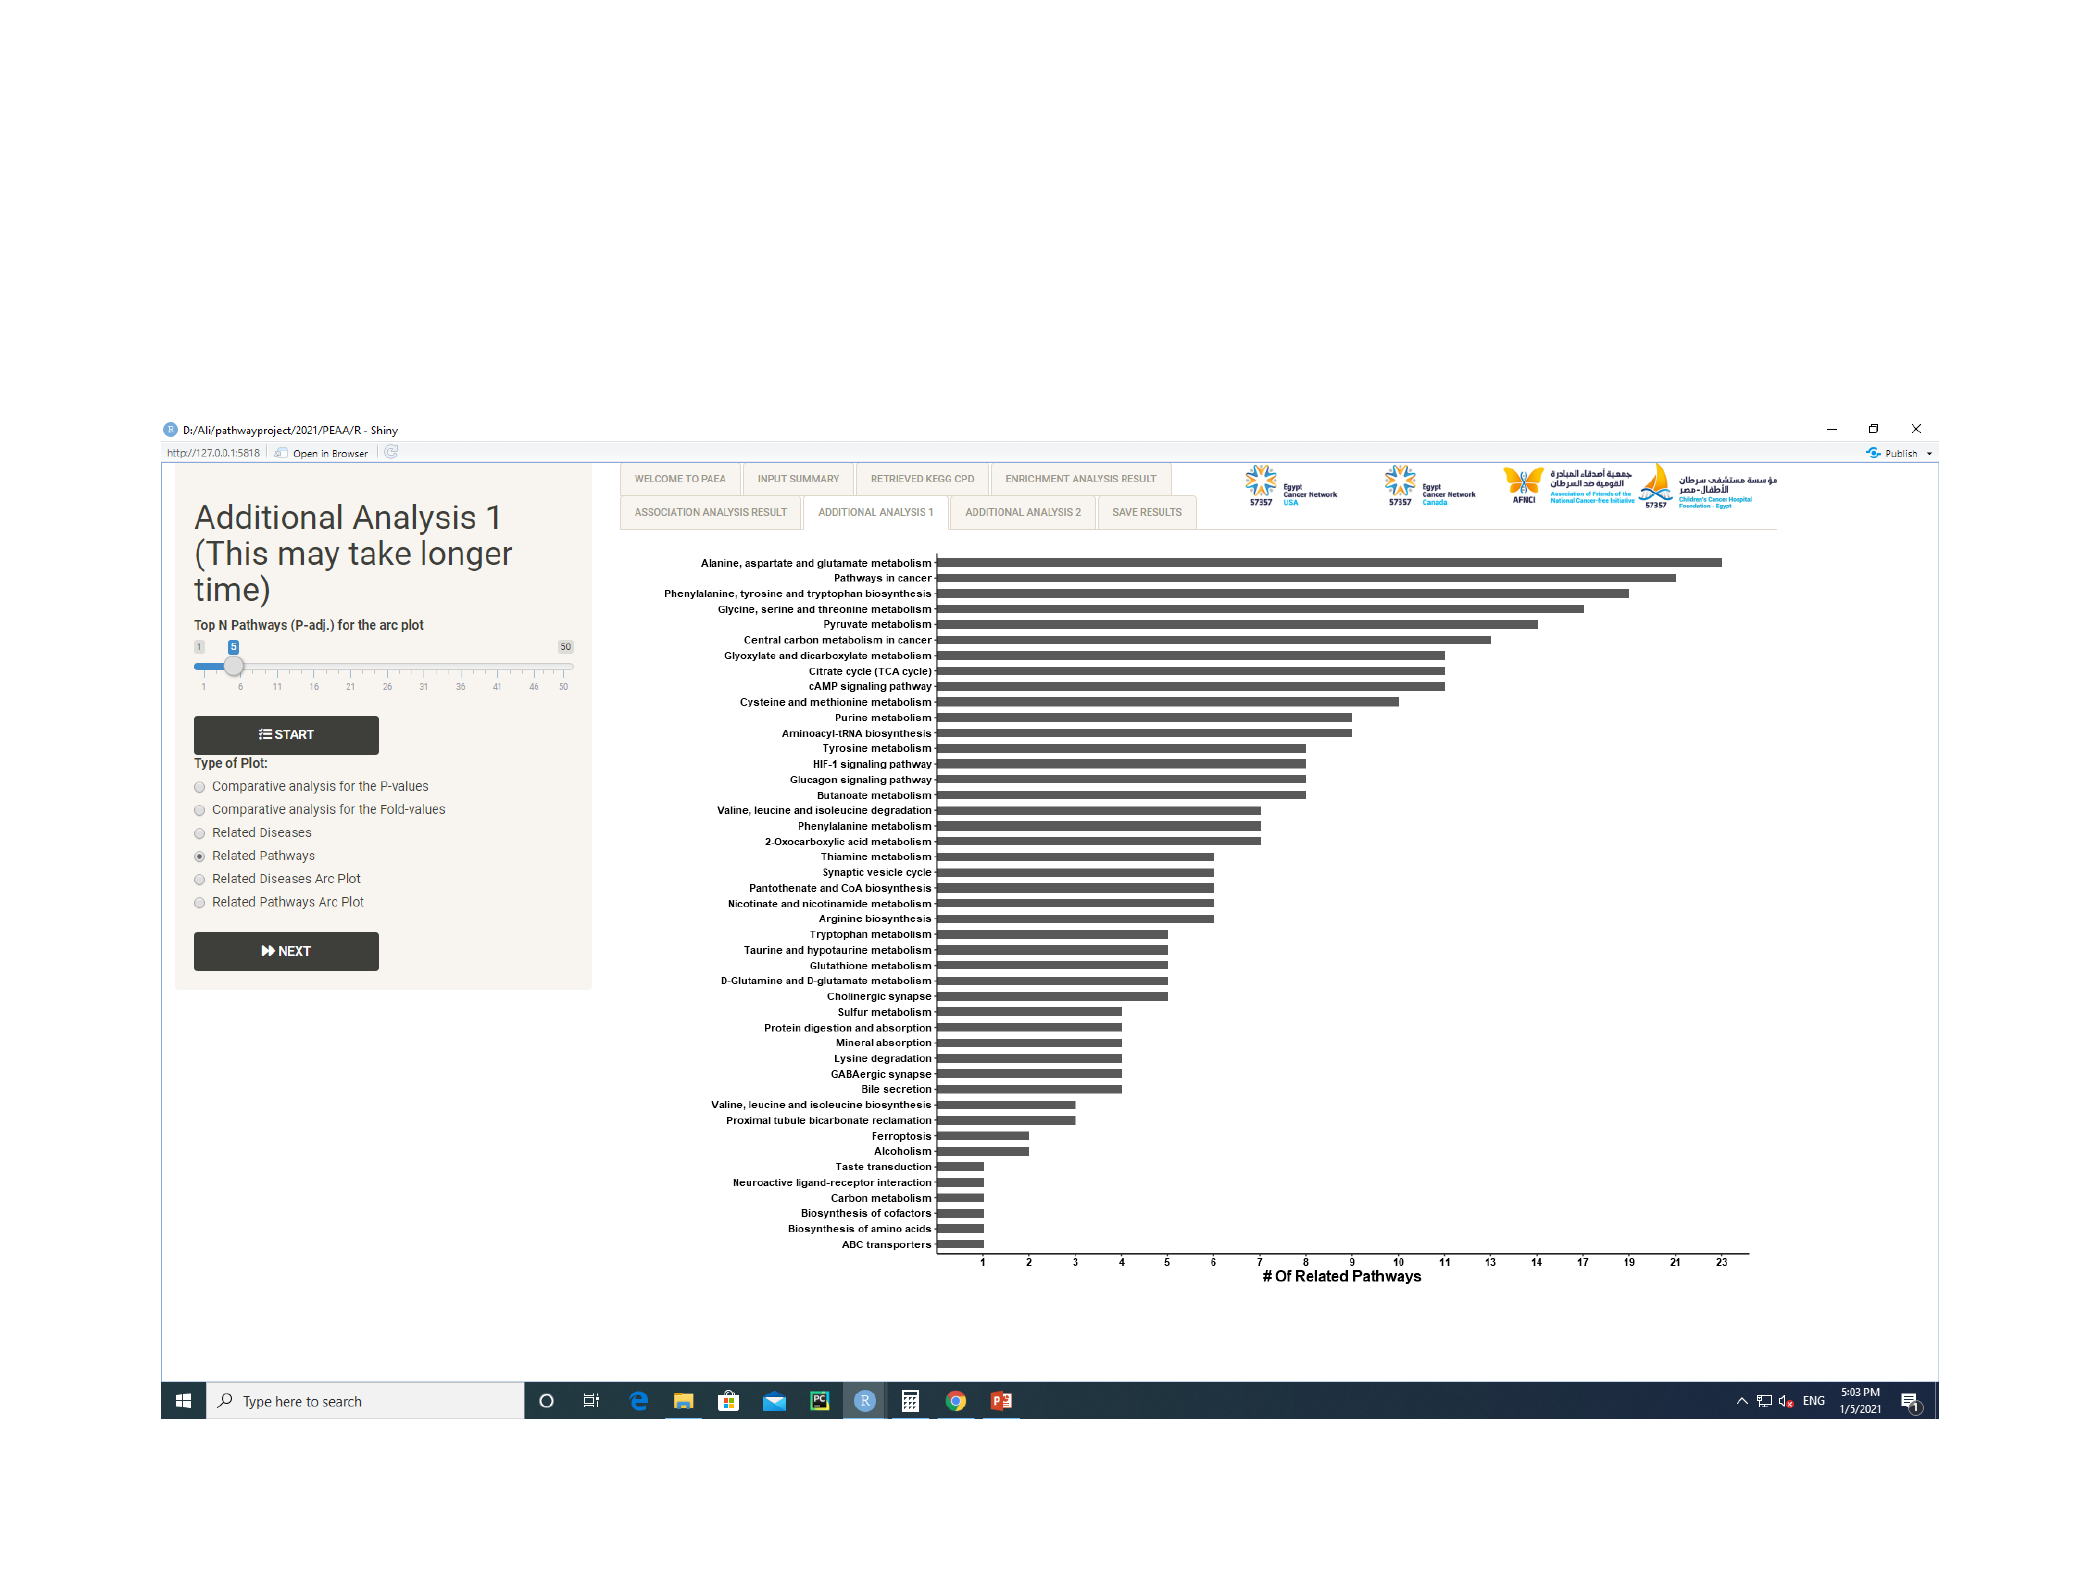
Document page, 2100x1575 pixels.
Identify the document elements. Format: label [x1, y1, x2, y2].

list [161, 419, 1939, 1419]
